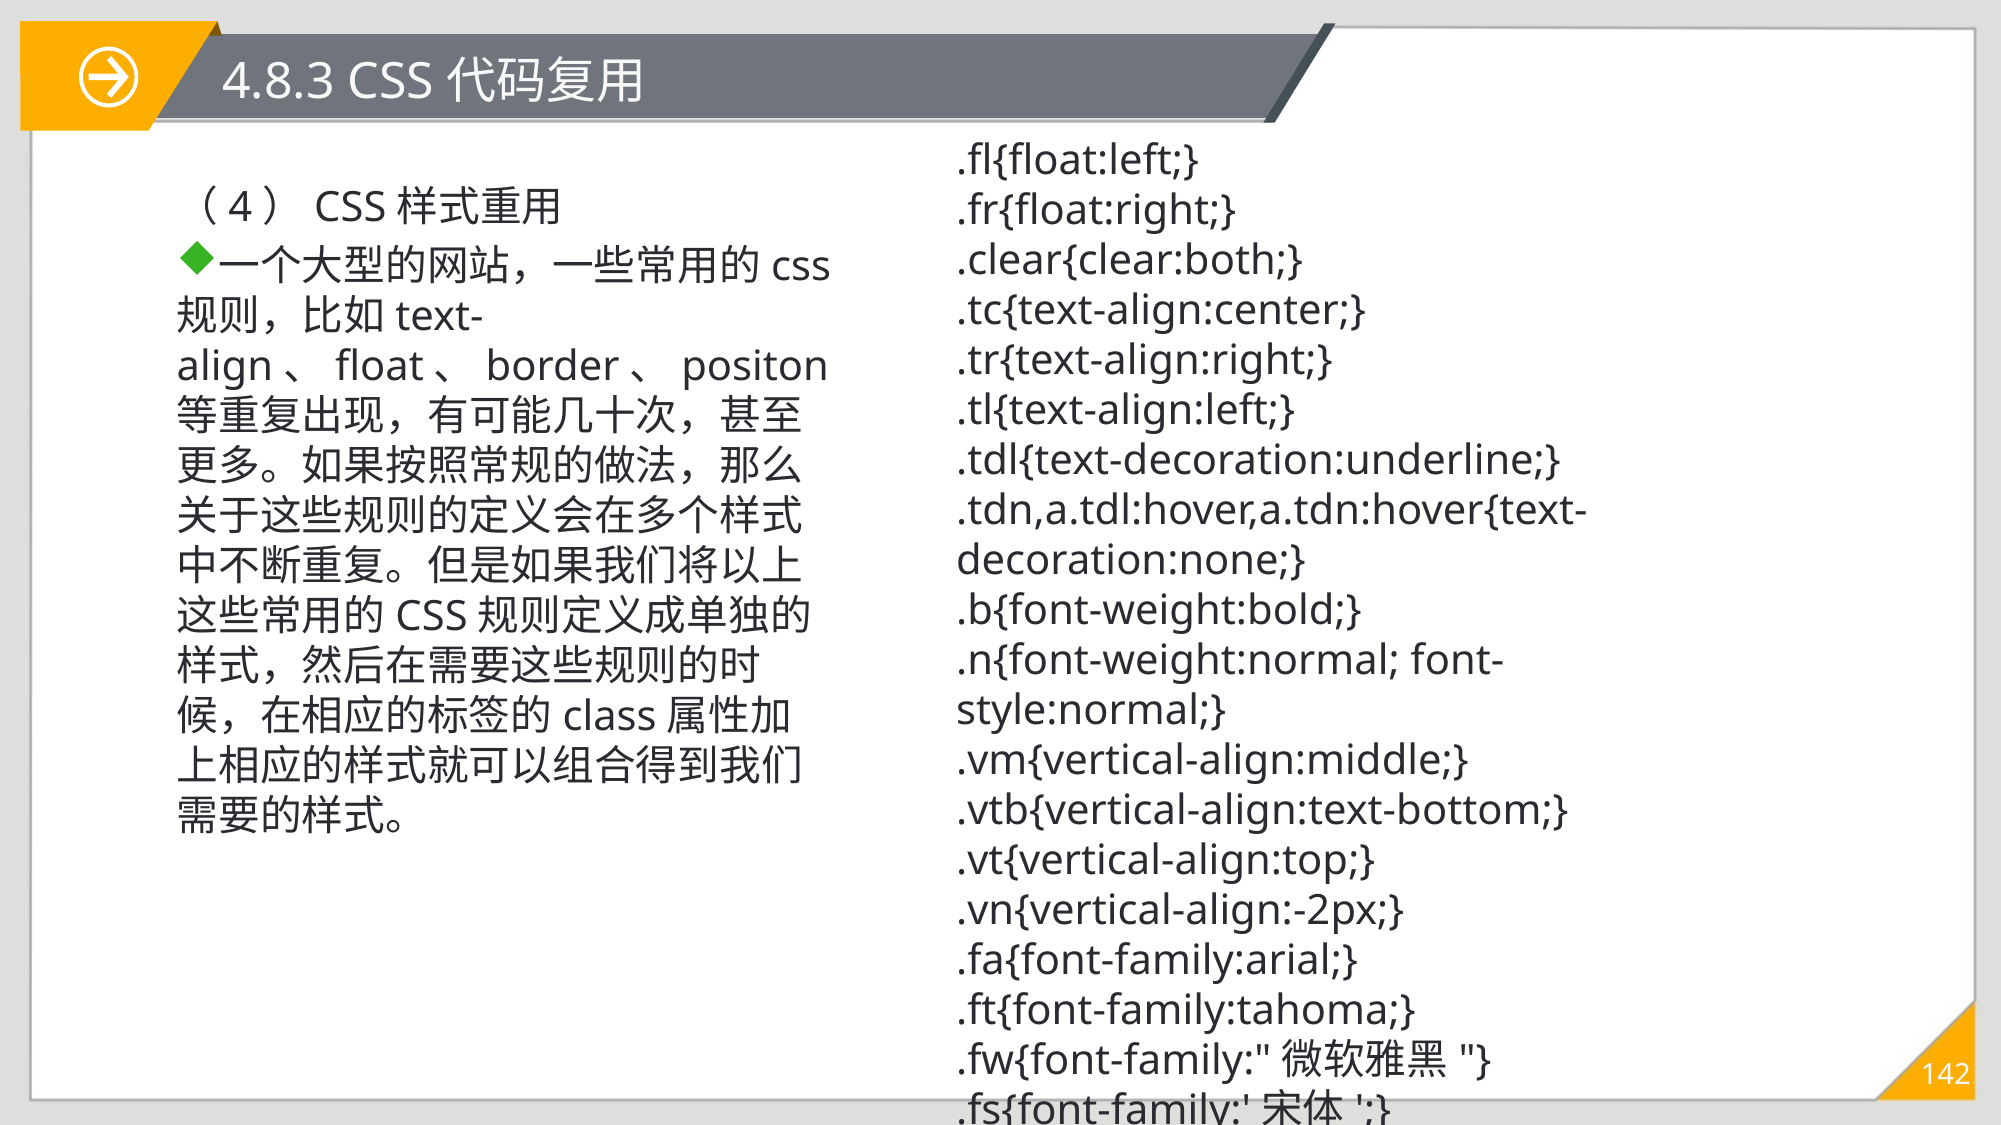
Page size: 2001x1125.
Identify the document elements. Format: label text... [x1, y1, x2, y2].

list （4）CSS样式重用 一个大型的网站，一些常用的css规则，比如text-align、float、border、positon等重复出现，有可能几十次，甚至更多。如果按照常规的做法，那么关于这些规则的定义会在多个样式中不断重复。但是如果我们将以上这些常用的CSS规则定义成单独的样式，然后在需要这些规则的时候，在相应的标签的class属性加上相应的样式就可以组合得到我们需要的样式。 [161, 172, 847, 1066]
title 4.8.3 CSS代码复用 [206, 26, 1792, 131]
picture [0, 0, 2001, 1125]
text_box .fl{float:left;} .fr{float:right;} .clear{clear:both;} .tc{text-align:center;} .tr{text-align:right;} .tl{text-align:left;} .tdl{text-decoration:underline;} .tdn,a.tdl:hover,a.tdn:hover{text-decoration:none;} .b{font-weight:bold;} .n{font-weight:normal; font-style:normal;} .vm{vertical-align:middle;} .vtb{vertical-align:text-bottom;} .vt{vertical-align:top;} .vn{vertical-align:-2px;} .fa{font-family:arial;} .ft{font-family:tahoma;} .fw{font-family:"微软雅黑"} .fs{font-family:'宋体';} [941, 131, 1692, 1125]
